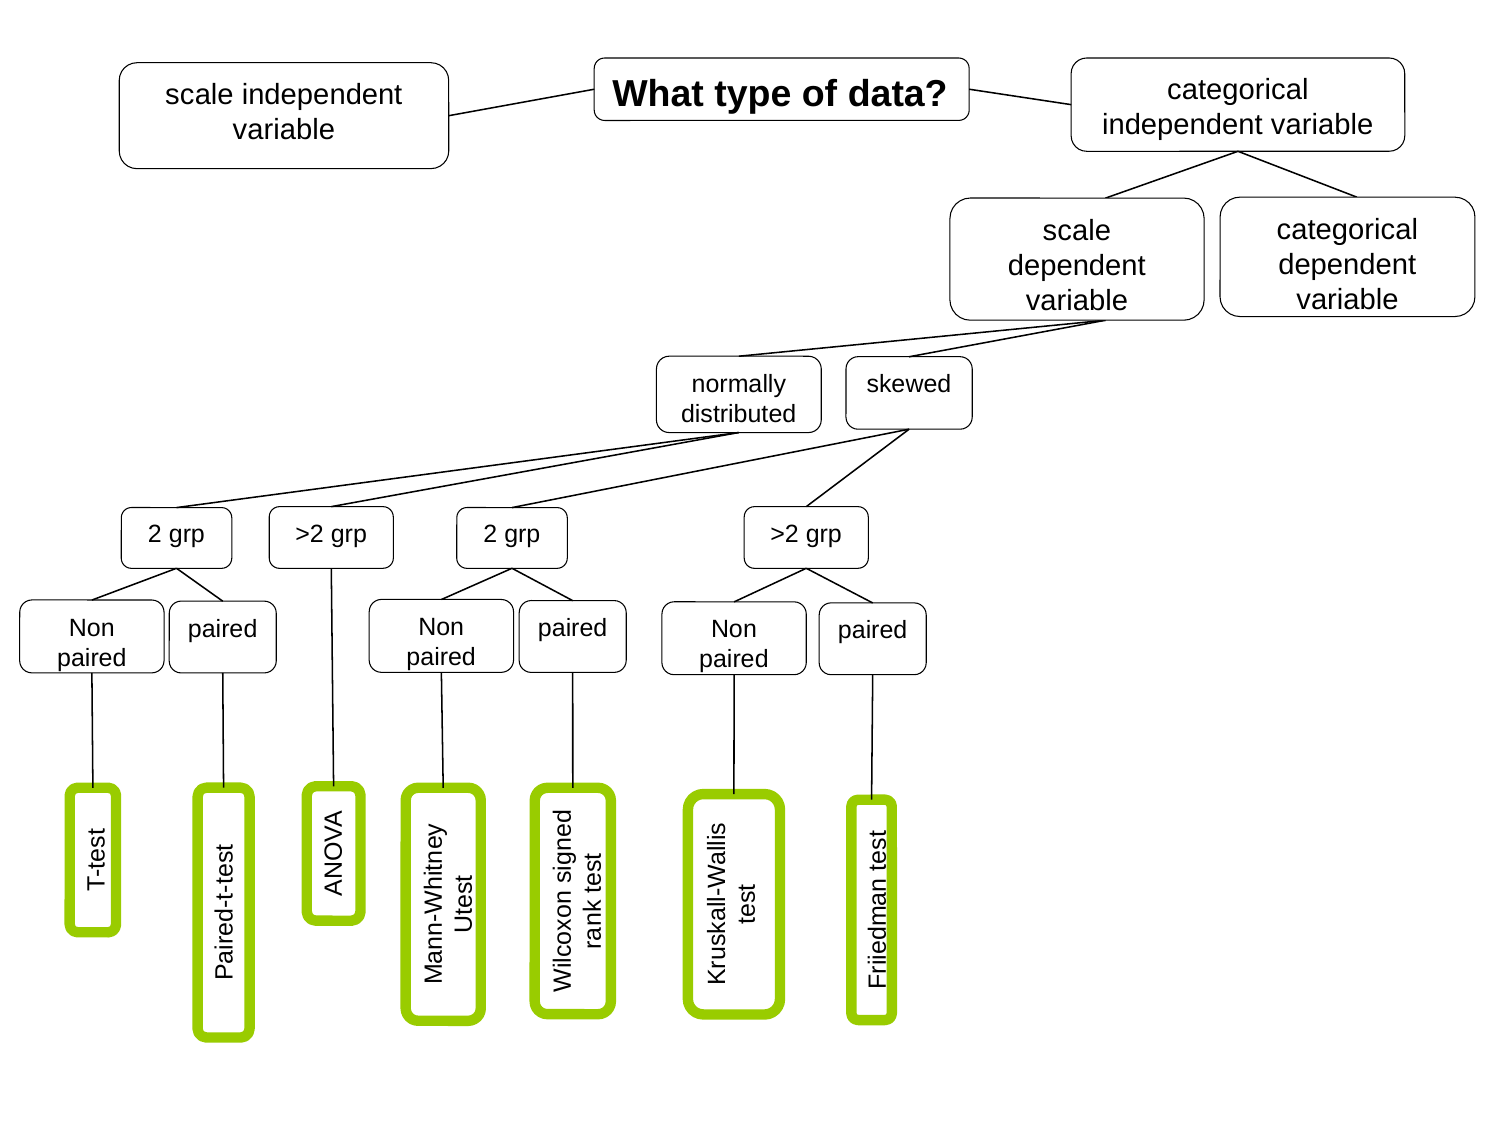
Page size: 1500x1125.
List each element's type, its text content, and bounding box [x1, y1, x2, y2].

text_box 2 grp [456, 518, 568, 566]
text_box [176, 568, 224, 602]
text_box >2 grp [744, 515, 869, 566]
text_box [738, 319, 907, 357]
text_box paired [169, 601, 277, 673]
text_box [908, 319, 1106, 357]
text_box >2 grp [269, 517, 394, 569]
text_box Kruskall-Wallis test [687, 794, 781, 1015]
text_box paired [519, 600, 627, 673]
text_box 2 grp [121, 507, 232, 568]
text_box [448, 88, 595, 116]
text_box normally distributed [656, 356, 822, 427]
text_box ANOVA [306, 786, 361, 921]
text_box Paired-t-test [197, 787, 250, 1038]
text_box Friiedman test [851, 799, 892, 1021]
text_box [511, 429, 803, 508]
text_box Non paired [19, 599, 165, 673]
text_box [1237, 151, 1358, 198]
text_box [806, 429, 910, 507]
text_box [176, 432, 329, 508]
text_box categorical dependent variable [1220, 197, 1475, 317]
text_box skewed [845, 366, 973, 430]
text_box Wilcoxon signed rank test [534, 787, 611, 1015]
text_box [441, 568, 509, 600]
text_box Non paired [661, 601, 807, 675]
text_box paired [819, 602, 927, 675]
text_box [733, 568, 804, 603]
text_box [969, 89, 1072, 105]
text_box categorical independent variable [1071, 57, 1405, 152]
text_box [91, 568, 174, 601]
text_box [806, 568, 873, 604]
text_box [511, 568, 573, 601]
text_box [1105, 151, 1235, 199]
text_box scale dependent variable [949, 198, 1205, 321]
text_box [331, 432, 507, 507]
text_box What type of data? [594, 57, 970, 121]
text_box scale independent variable [119, 62, 449, 169]
text_box Mann-Whitney Utest [405, 787, 481, 1021]
text_box Non paired [369, 599, 514, 673]
text_box T-test [69, 787, 117, 933]
